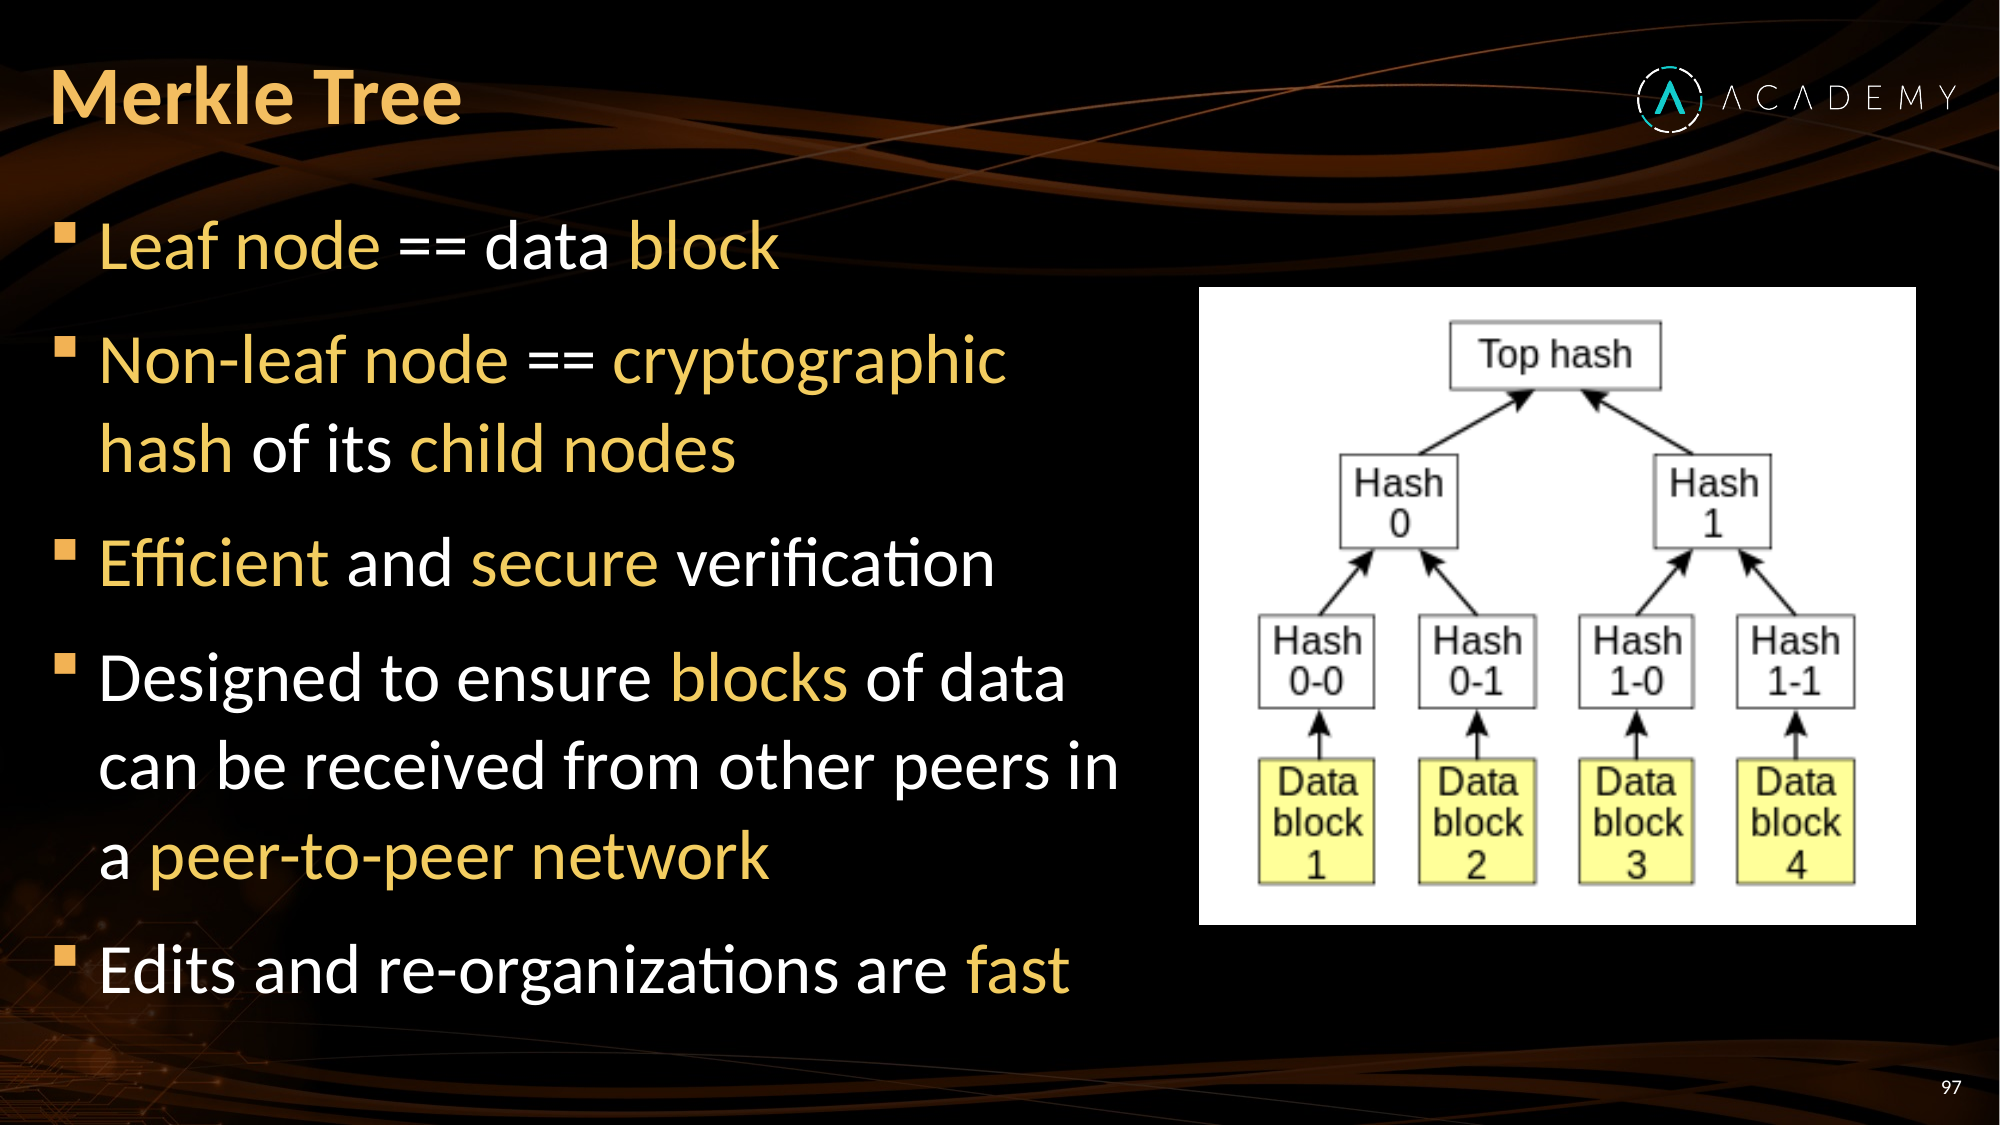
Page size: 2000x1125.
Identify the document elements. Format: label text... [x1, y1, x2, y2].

picture [0, 0, 2000, 1125]
list Leaf node == data block Non-leaf node == cryptographic hash of its child nodes Efficient and secure verification Designed to ensure blocks of data can be received from other peers in a peer-to-peer network Edits and re-organizations are fast [31, 189, 1163, 1103]
title Merkle Tree [30, 6, 1602, 189]
slide_number 97 [1897, 1070, 1968, 1103]
